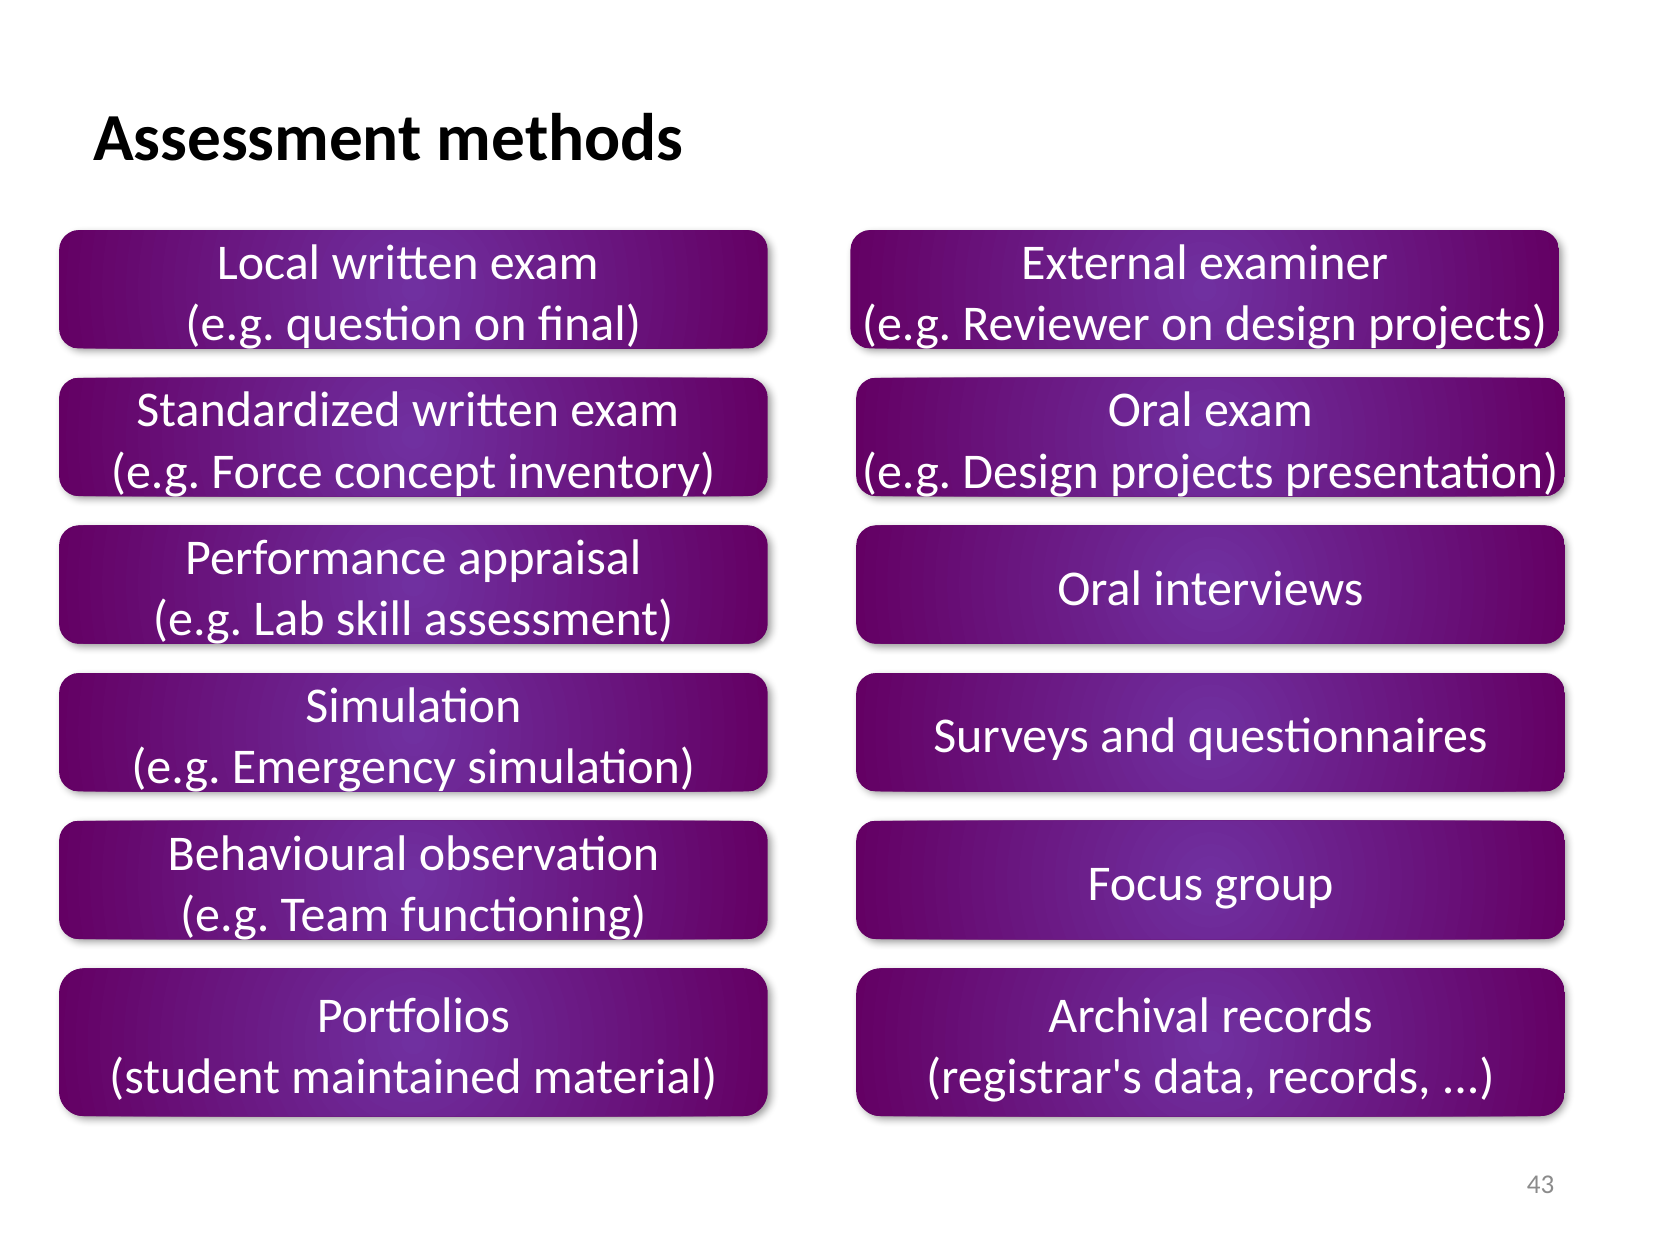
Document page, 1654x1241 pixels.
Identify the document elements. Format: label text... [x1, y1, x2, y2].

title Assessment methods [76, 84, 1595, 183]
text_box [58, 229, 1566, 1117]
slide_number 43 [1185, 1149, 1571, 1216]
